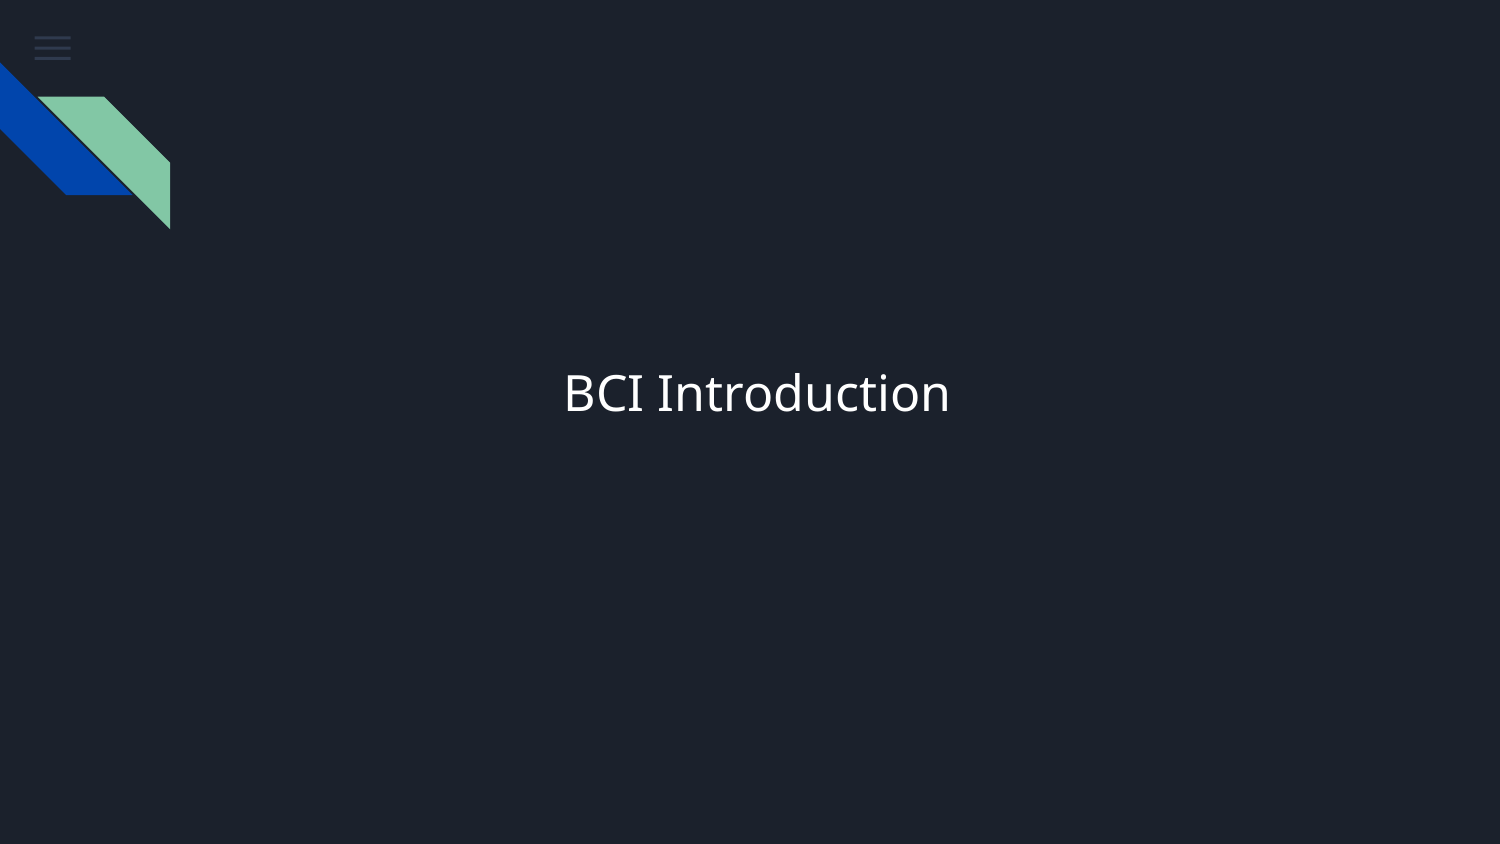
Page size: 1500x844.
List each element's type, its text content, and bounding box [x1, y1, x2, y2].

title BCI Introduction [180, 346, 1336, 497]
